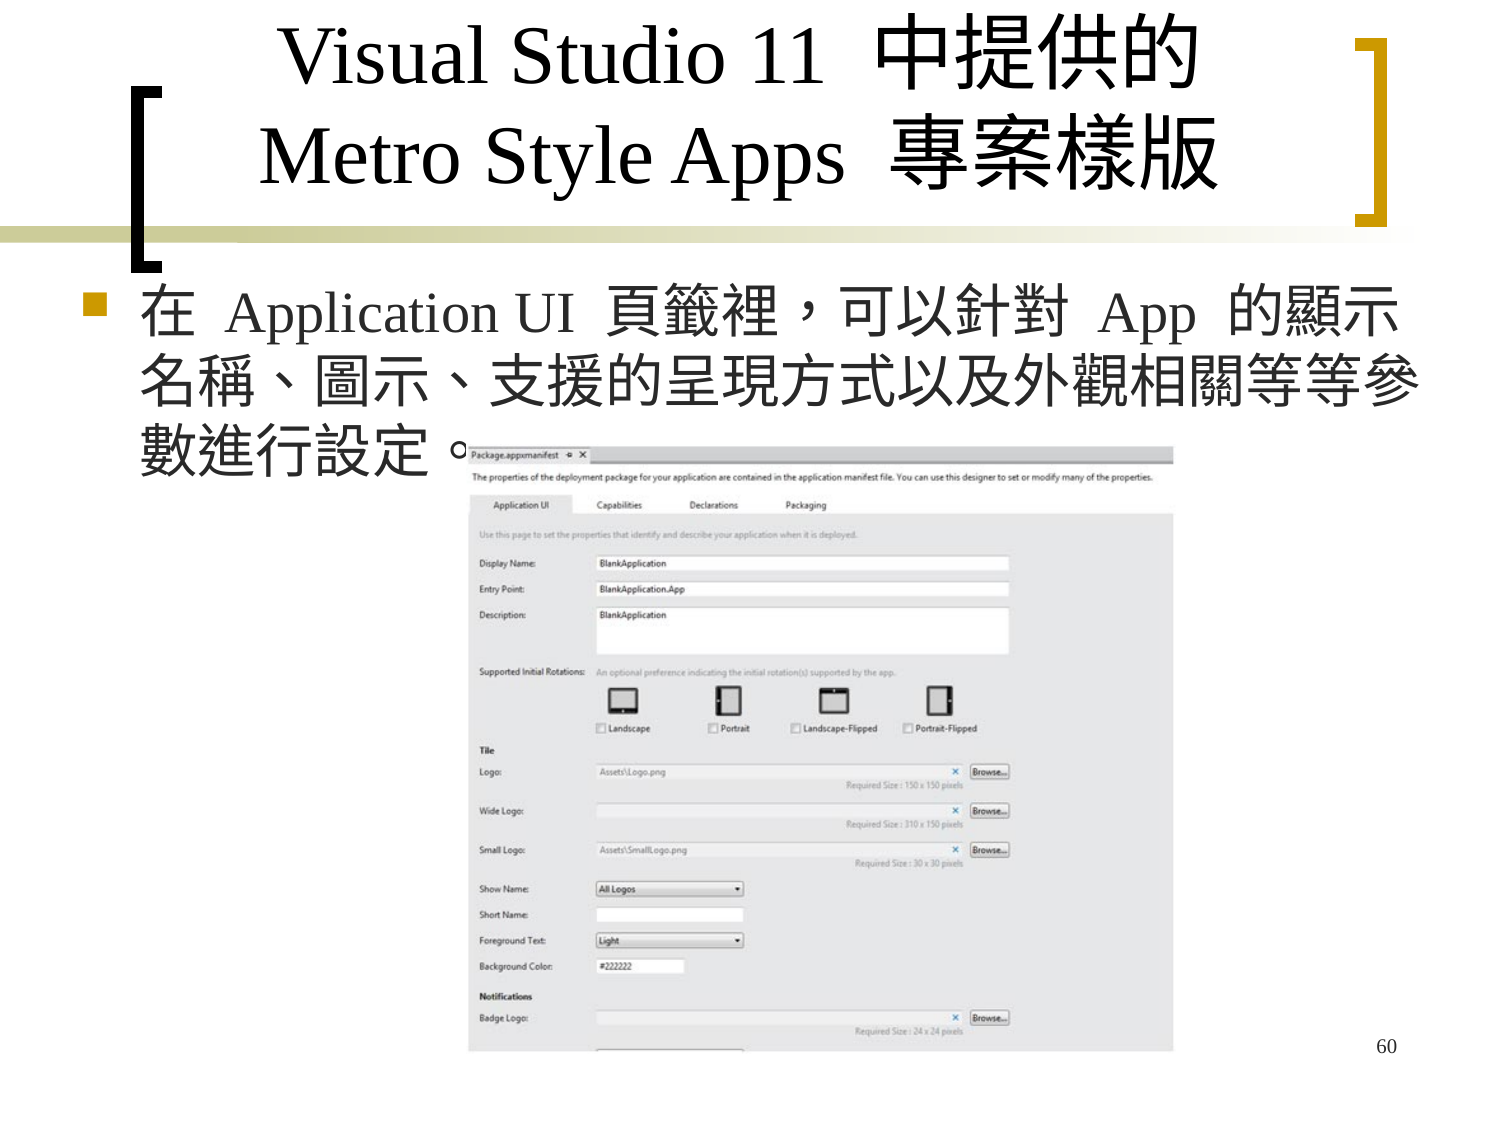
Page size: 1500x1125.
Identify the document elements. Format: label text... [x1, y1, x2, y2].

list 在 Application UI 頁籤裡，可以針對 App 的顯示名稱、圖示、支援的呈現方式以及外觀相關等等參數進行設定。 [64, 267, 1459, 1012]
slide_number 60 [1099, 1024, 1413, 1101]
picture [466, 444, 1176, 1055]
title Visual Studio 11 中提供的 Metro Style Apps 專案樣版 [152, 15, 1328, 208]
